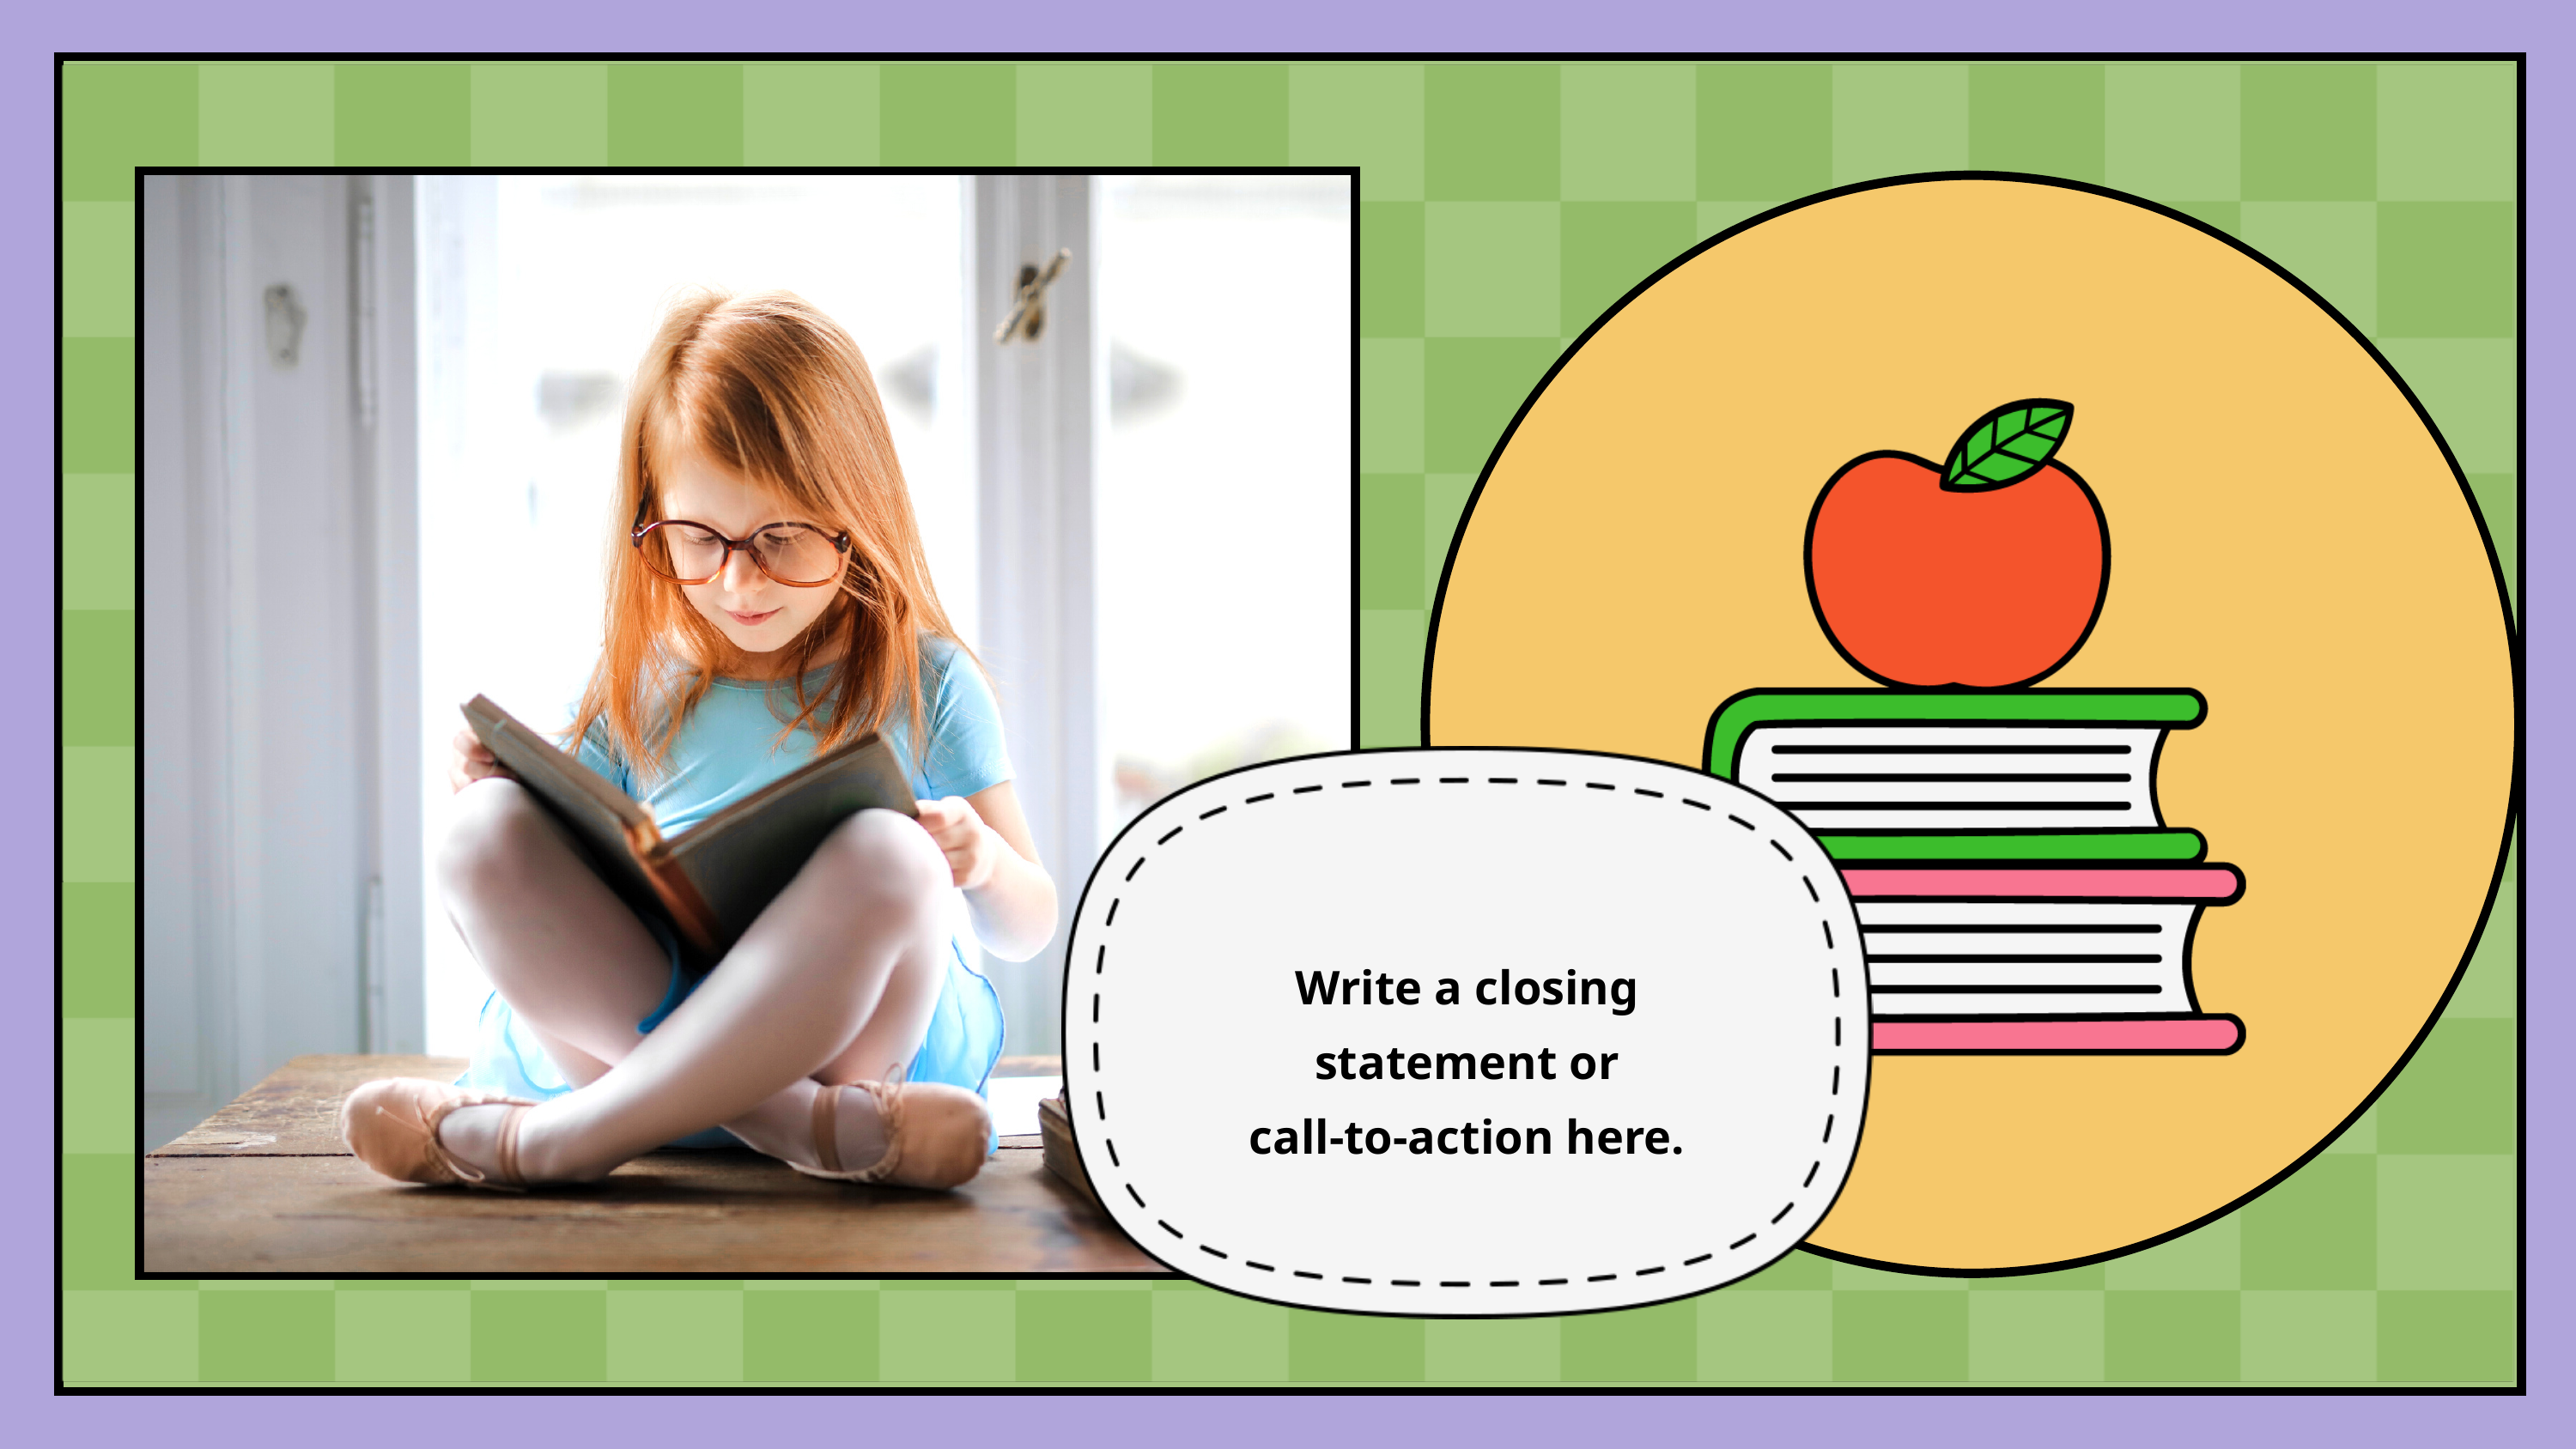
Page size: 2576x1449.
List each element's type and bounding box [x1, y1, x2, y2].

picture [0, 0, 2576, 1449]
text_box [134, 146, 1361, 1281]
text_box [1425, 174, 2519, 1274]
text_box [1060, 746, 1874, 1319]
